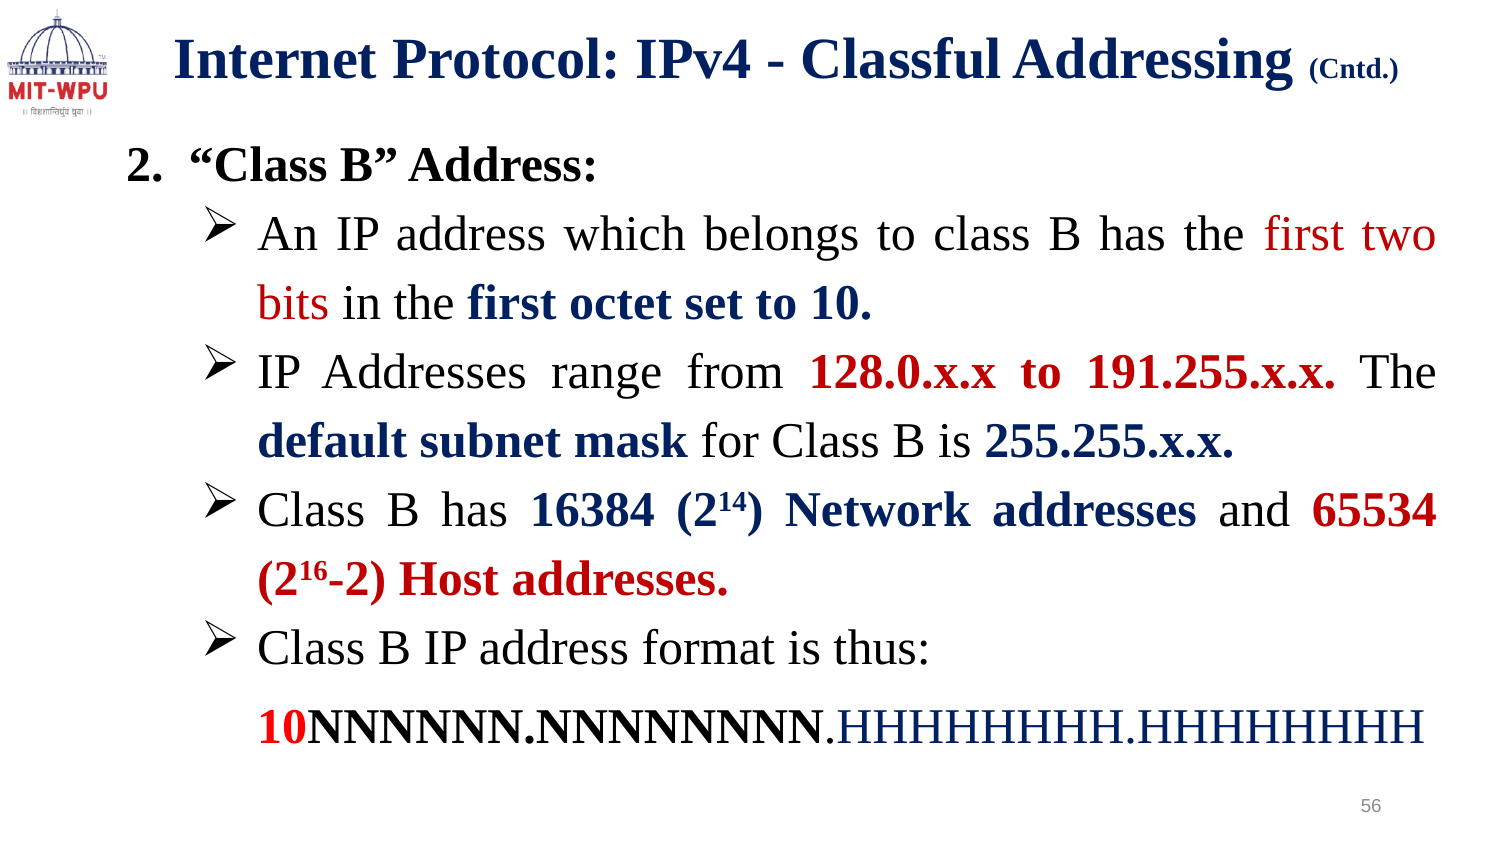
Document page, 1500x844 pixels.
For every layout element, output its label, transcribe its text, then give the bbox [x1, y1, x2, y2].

text_box Internet Protocol: IPv4 - Classful Addressing (Cntd.) [162, 18, 1500, 96]
text_box [6, 9, 108, 117]
text_box 2. “Class B” Address: An IP address which belongs to class B has the first two bits in the first octet set to 10. IP Addresses range from 128.0.x.x to 191.255.x.x. The default subnet mask for Class B is 255.255.x.x. Class B has 16384 (214) Network addresses and 65534 (216-2) Host addresses. Class B IP address format is thus: 10NNNNNN.NNNNNNNN.HHHHHHHH.HHHHHHHH [107, 116, 1437, 645]
slide_number 56 [1059, 782, 1397, 827]
